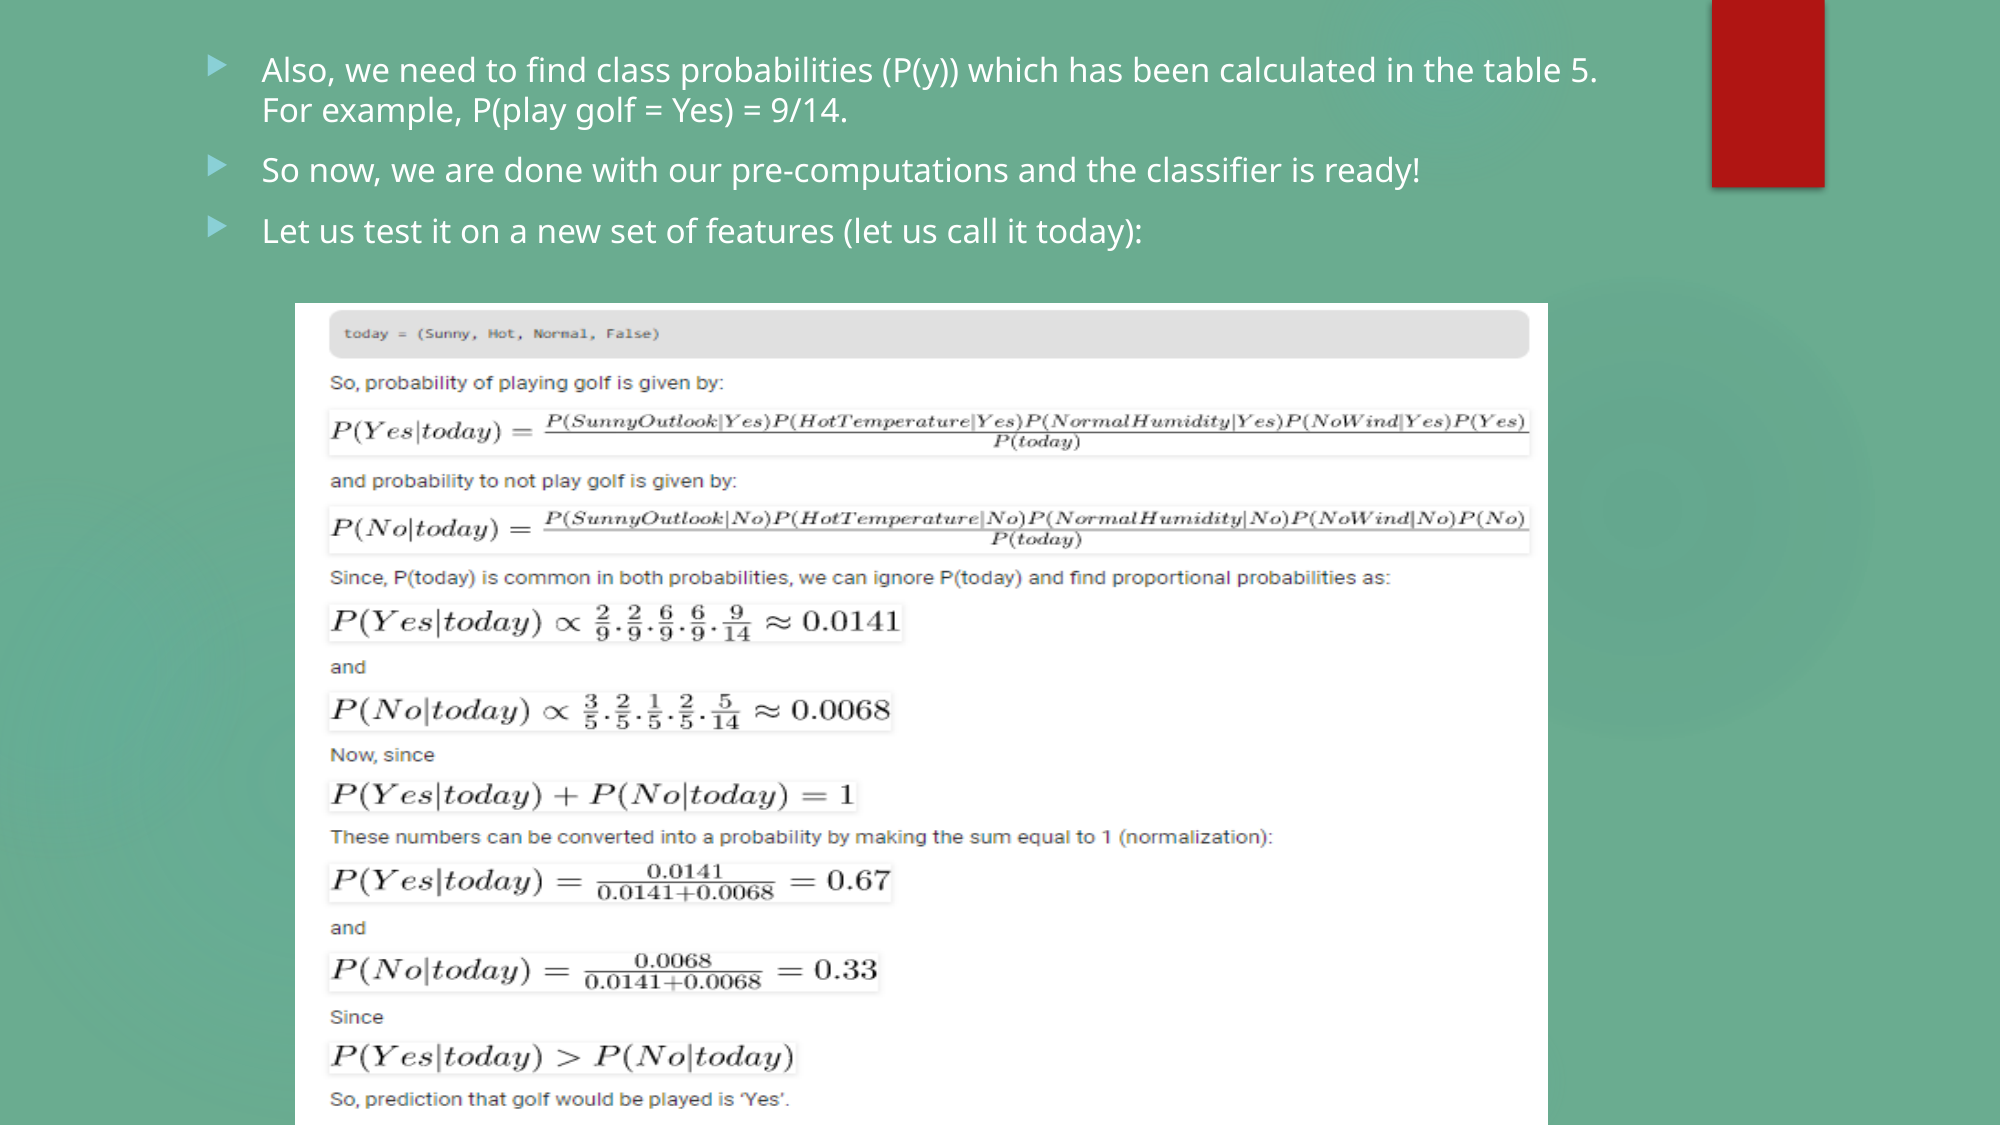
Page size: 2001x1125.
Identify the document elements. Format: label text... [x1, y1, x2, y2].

title [425, 0, 1888, 103]
picture [0, 302, 1575, 1125]
list Also, we need to find class probabilities (P(y)) which has been calculated in the table 5. For example, P(play golf = Yes) = 9/14. So now, we are done with our pre-computations and the classifier is ready! Let us test it on a new set of features (let us call it today): [190, 41, 1653, 1068]
